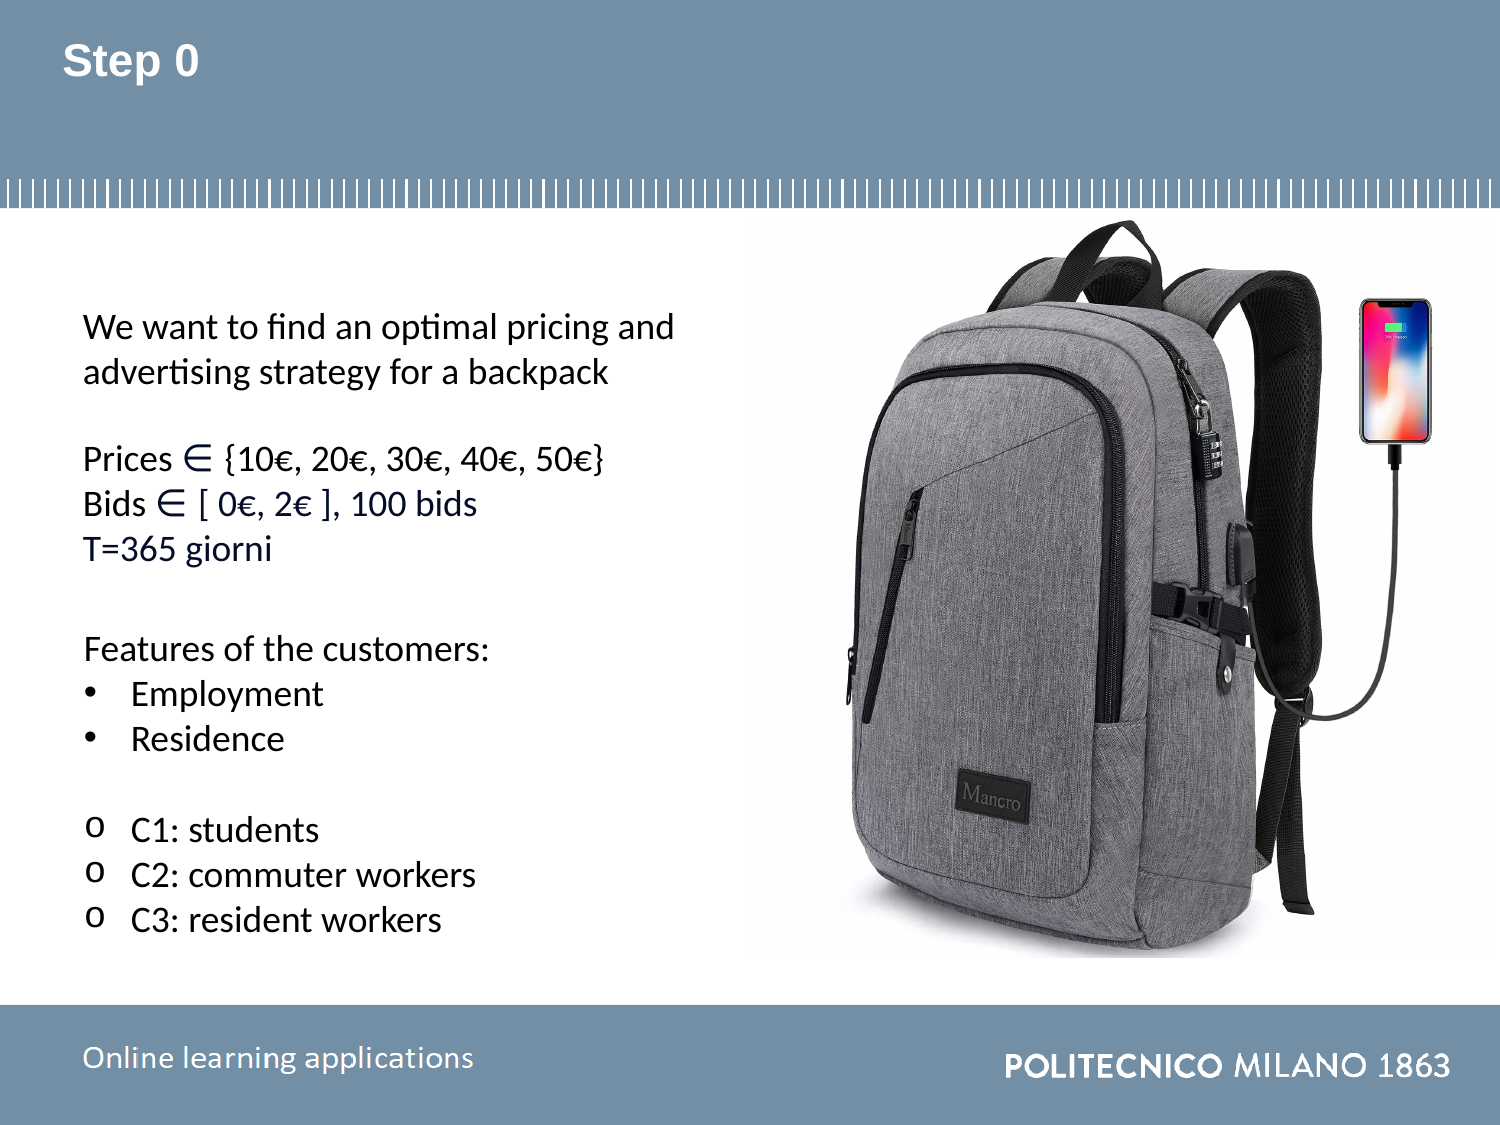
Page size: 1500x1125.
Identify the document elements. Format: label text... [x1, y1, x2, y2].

title Step 0 [47, 22, 1455, 161]
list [749, 215, 1493, 959]
text_box Features of the customers: Employment Residence [69, 616, 744, 767]
picture [999, 1041, 1456, 1089]
text_box Prices ∈ {10€, 20€, 30€, 40€, 50€} Bids ∈ [ 0€, 2€ ], 100 bids T=365 giorni [67, 426, 744, 577]
text_box C1: students C2: commuter workers C3: resident workers [69, 797, 744, 948]
text_box We want to find an optimal pricing and advertising strategy for a backpack [67, 294, 744, 400]
picture [29, 1017, 525, 1103]
